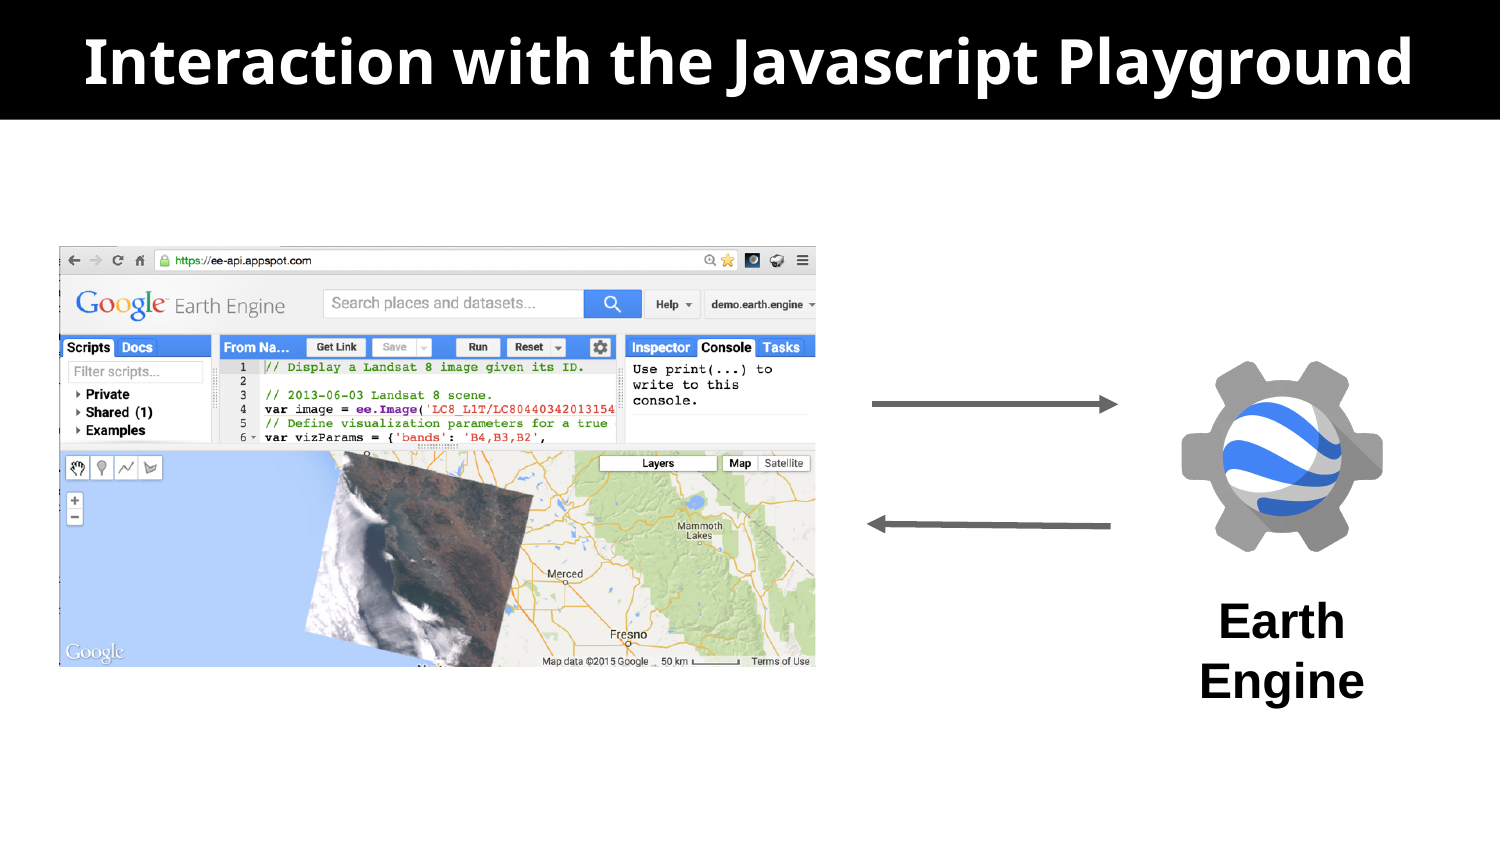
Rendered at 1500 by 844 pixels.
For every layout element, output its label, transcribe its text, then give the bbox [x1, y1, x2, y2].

text_box Earth Engine [1155, 591, 1409, 706]
picture [1154, 329, 1410, 585]
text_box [866, 523, 1111, 527]
text_box Interaction with the Javascript Playground [0, 0, 1500, 120]
picture [59, 246, 816, 668]
